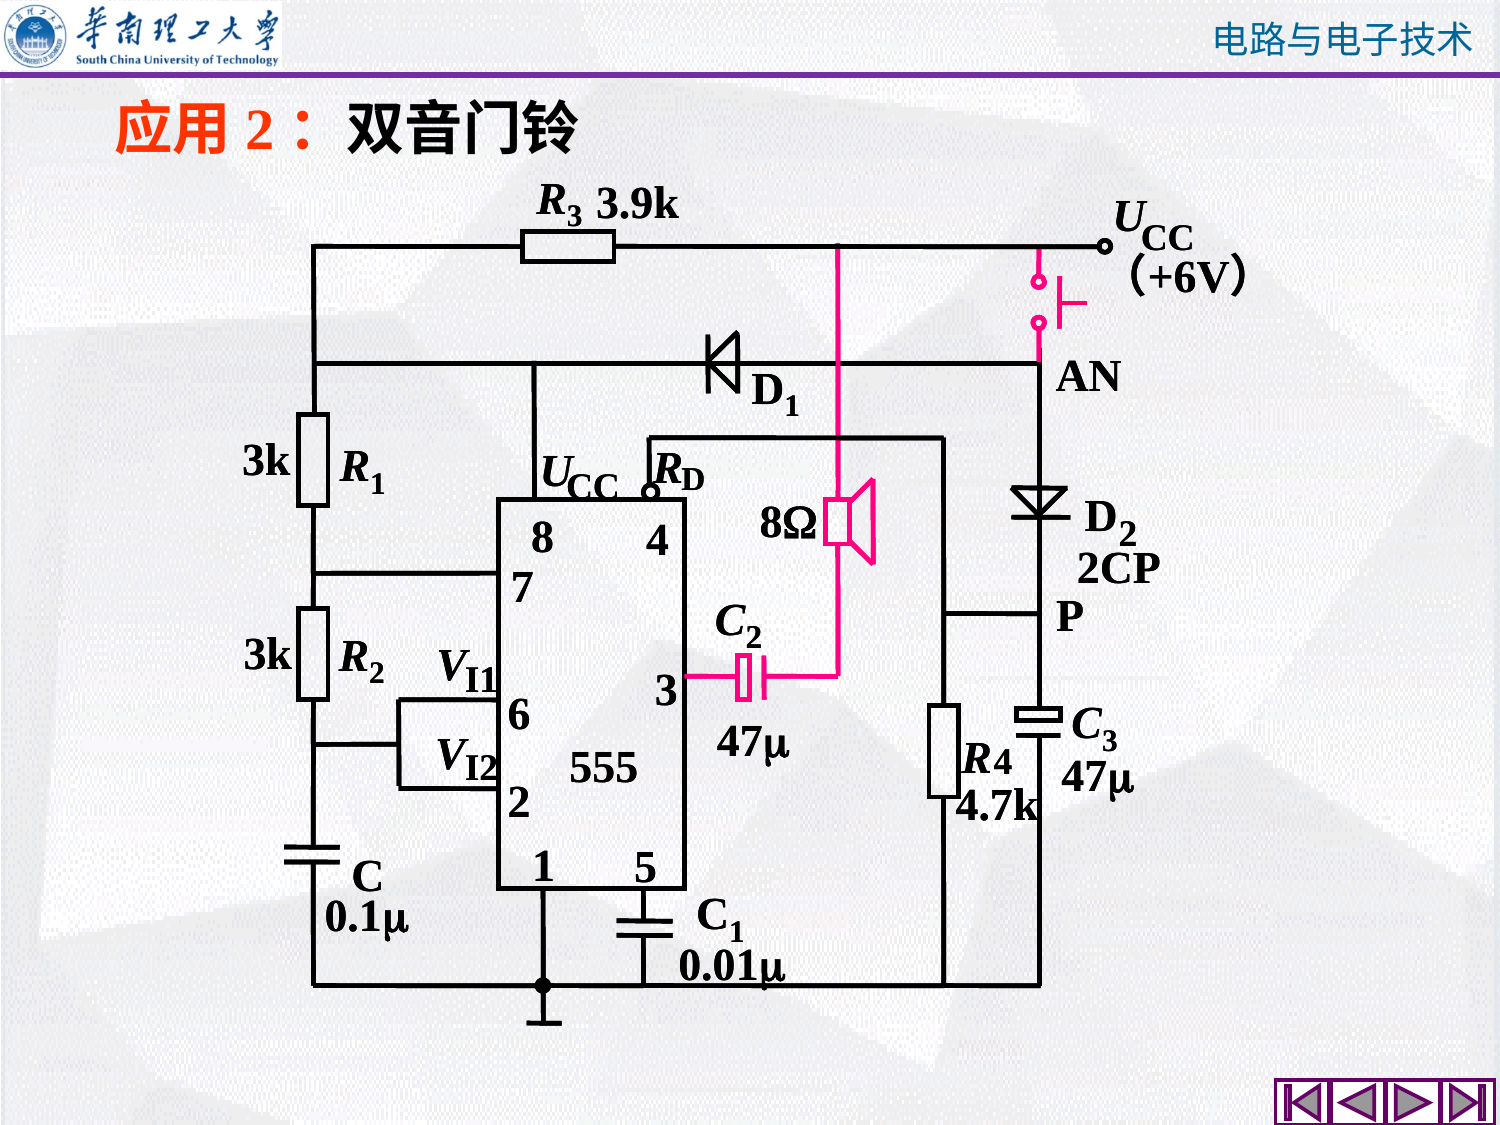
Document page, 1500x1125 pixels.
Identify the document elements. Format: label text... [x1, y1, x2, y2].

picture [1, 0, 1500, 72]
picture [1, 78, 1500, 1125]
text_box 应用2：双音门铃 [99, 62, 800, 150]
